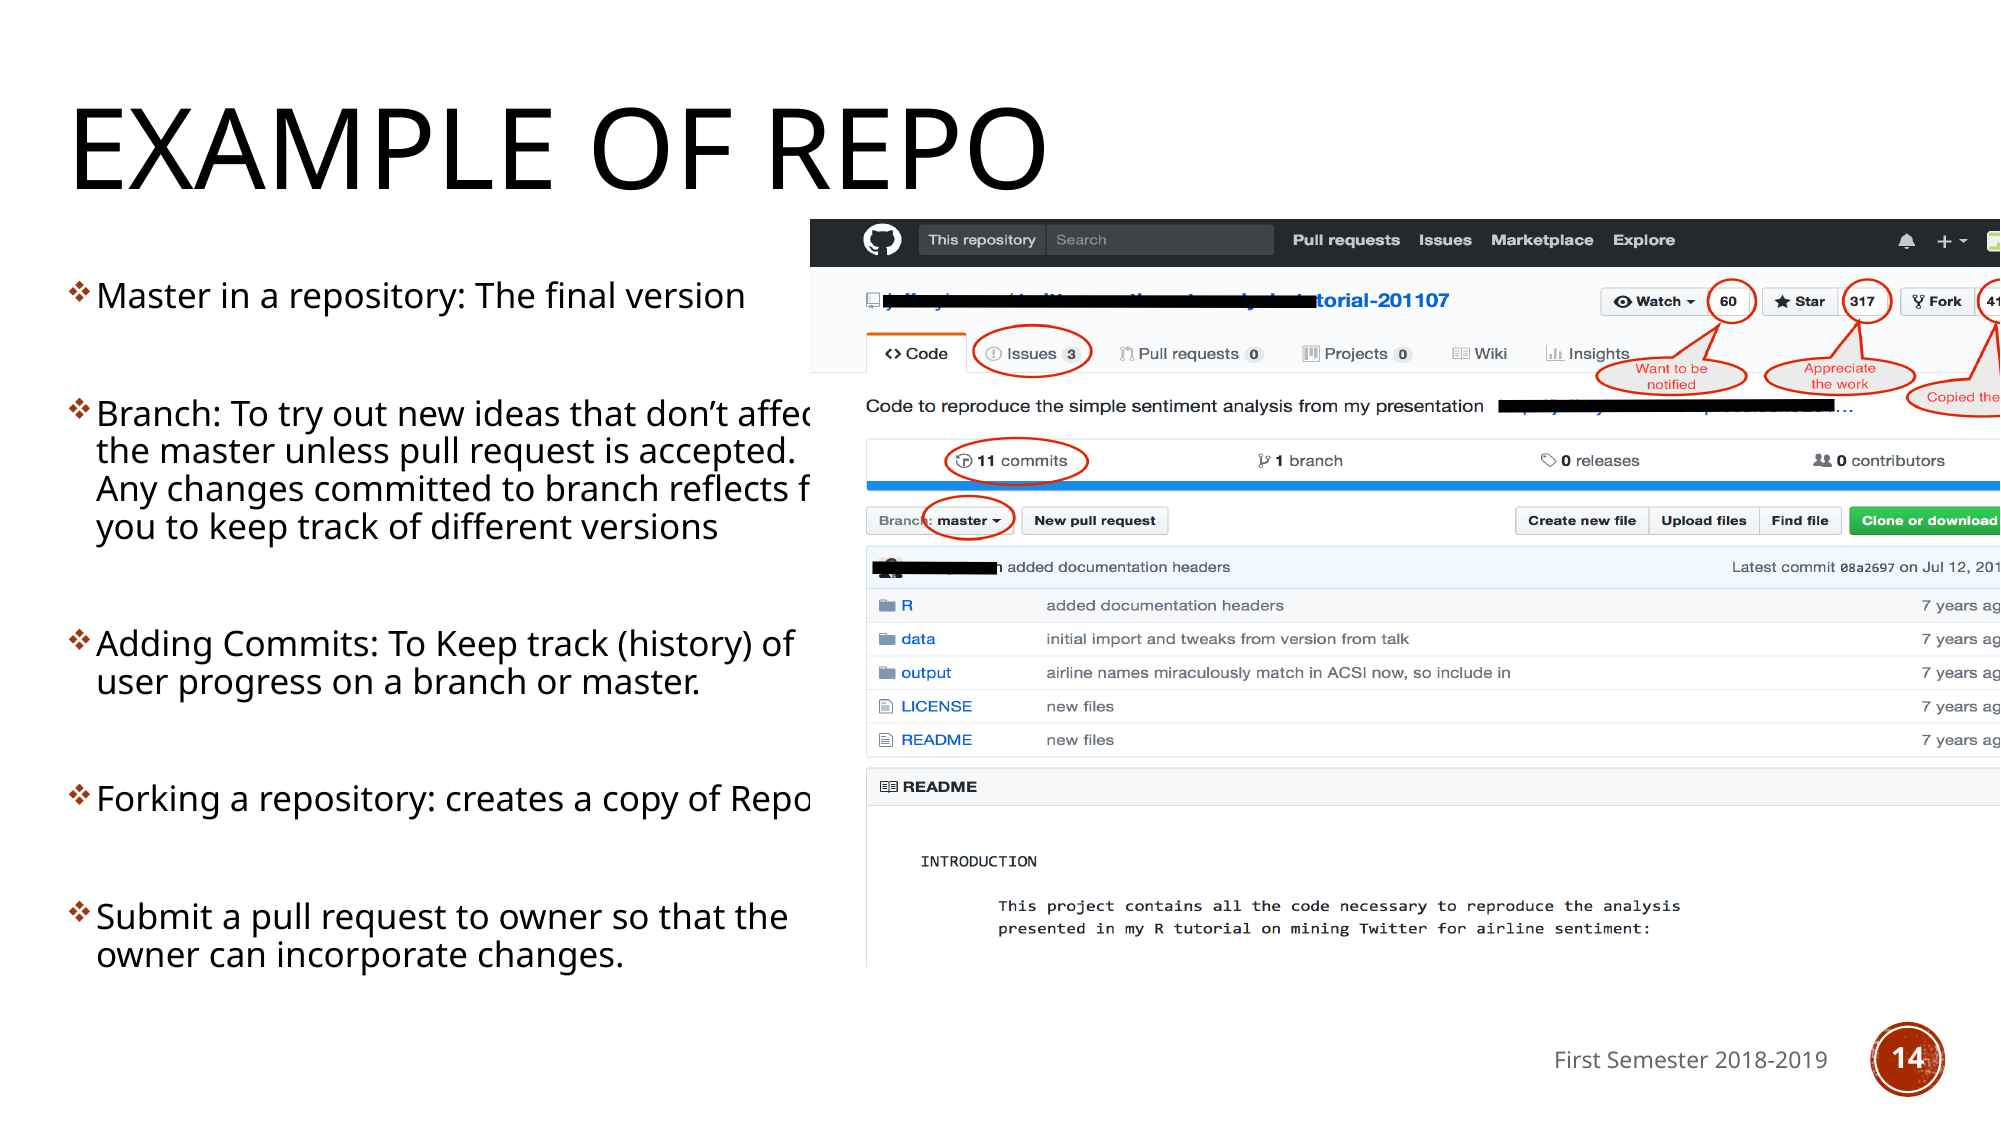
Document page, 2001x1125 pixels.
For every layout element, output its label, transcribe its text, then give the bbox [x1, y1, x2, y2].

slide_number First Semester 2018-2019 [1306, 1028, 1844, 1089]
title Example of Repo [51, 49, 1920, 258]
picture [810, 219, 2000, 967]
list Master in a repository: The final version Branch: To try out new ideas that don’t affect the master unless pull request is accepted. Any changes committed to branch reflects for you to keep track of different versions Adding Commits: To Keep track (history) of user progress on a branch or master. Forking a repository: creates a copy of Repo. Submit a pull request to owner so that the owner can incorporate changes. [51, 271, 882, 998]
slide_number 14 [1855, 1028, 1961, 1089]
